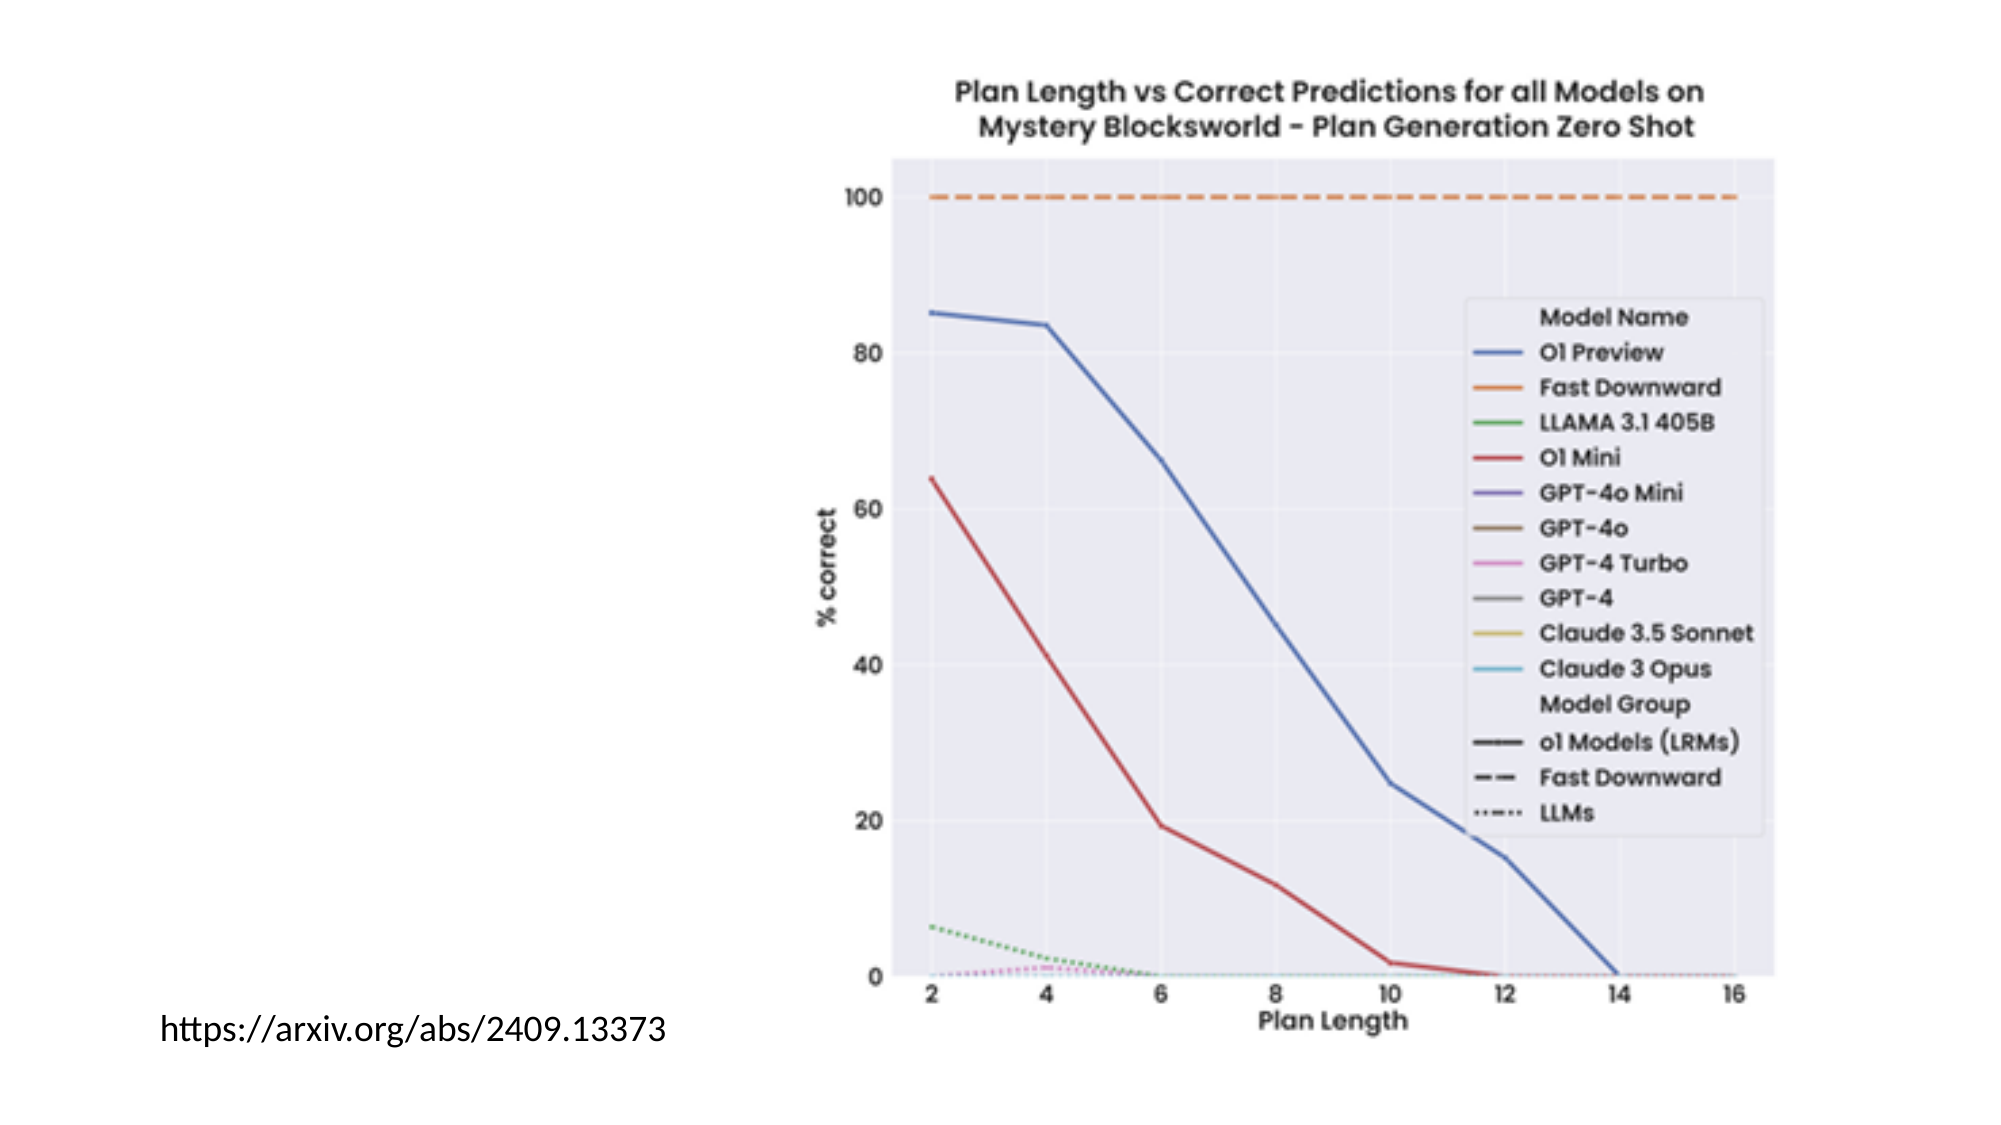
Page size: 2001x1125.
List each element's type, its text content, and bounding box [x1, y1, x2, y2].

text_box https://arxiv.org/abs/2409.13373 [145, 997, 737, 1057]
picture [778, 54, 1821, 1058]
